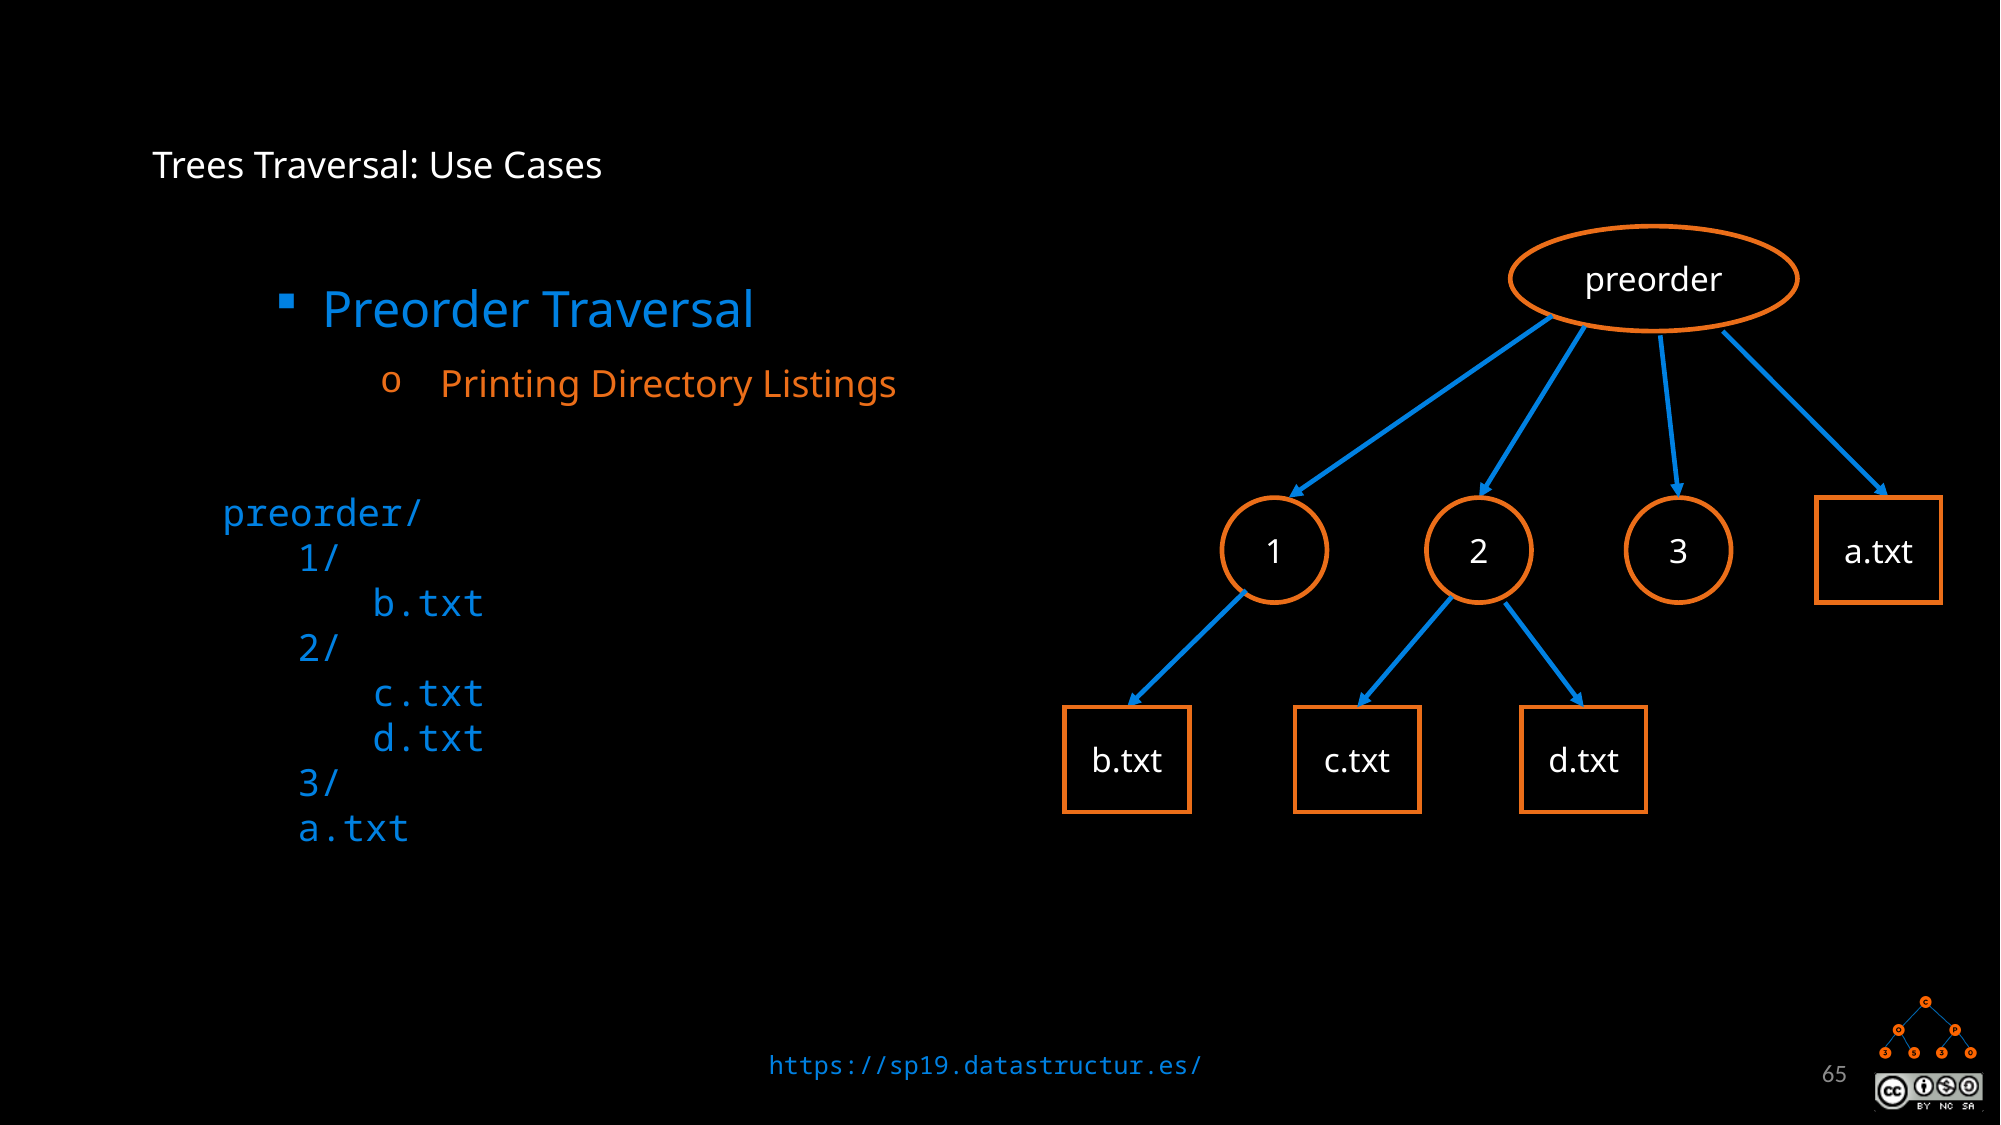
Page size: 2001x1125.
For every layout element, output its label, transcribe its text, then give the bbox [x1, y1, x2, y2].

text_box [1504, 602, 1584, 708]
text_box 3 [1625, 496, 1733, 604]
text_box Preorder Traversal Printing Directory Listings [260, 240, 1065, 623]
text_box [1859, 988, 1998, 1112]
slide_number 65 [1412, 1042, 1859, 1103]
text_box c.txt [1294, 706, 1420, 813]
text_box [1288, 315, 1553, 498]
text_box d.txt [1521, 706, 1647, 813]
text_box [1126, 590, 1247, 708]
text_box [1357, 596, 1452, 708]
text_box preorder [1509, 225, 1799, 333]
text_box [1722, 331, 1889, 498]
text_box preorder/ 1/ b.txt 2/ c.txt d.txt 3/ a.txt [207, 481, 724, 856]
text_box https://sp19.datastructur.es/ [754, 1042, 1219, 1092]
text_box 1 [1220, 496, 1329, 604]
text_box 2 [1425, 498, 1533, 604]
text_box a.txt [1816, 497, 1942, 604]
title Trees Traversal: Use Cases [137, 59, 1863, 278]
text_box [1479, 326, 1585, 498]
text_box b.txt [1064, 706, 1190, 813]
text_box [1660, 335, 1679, 498]
